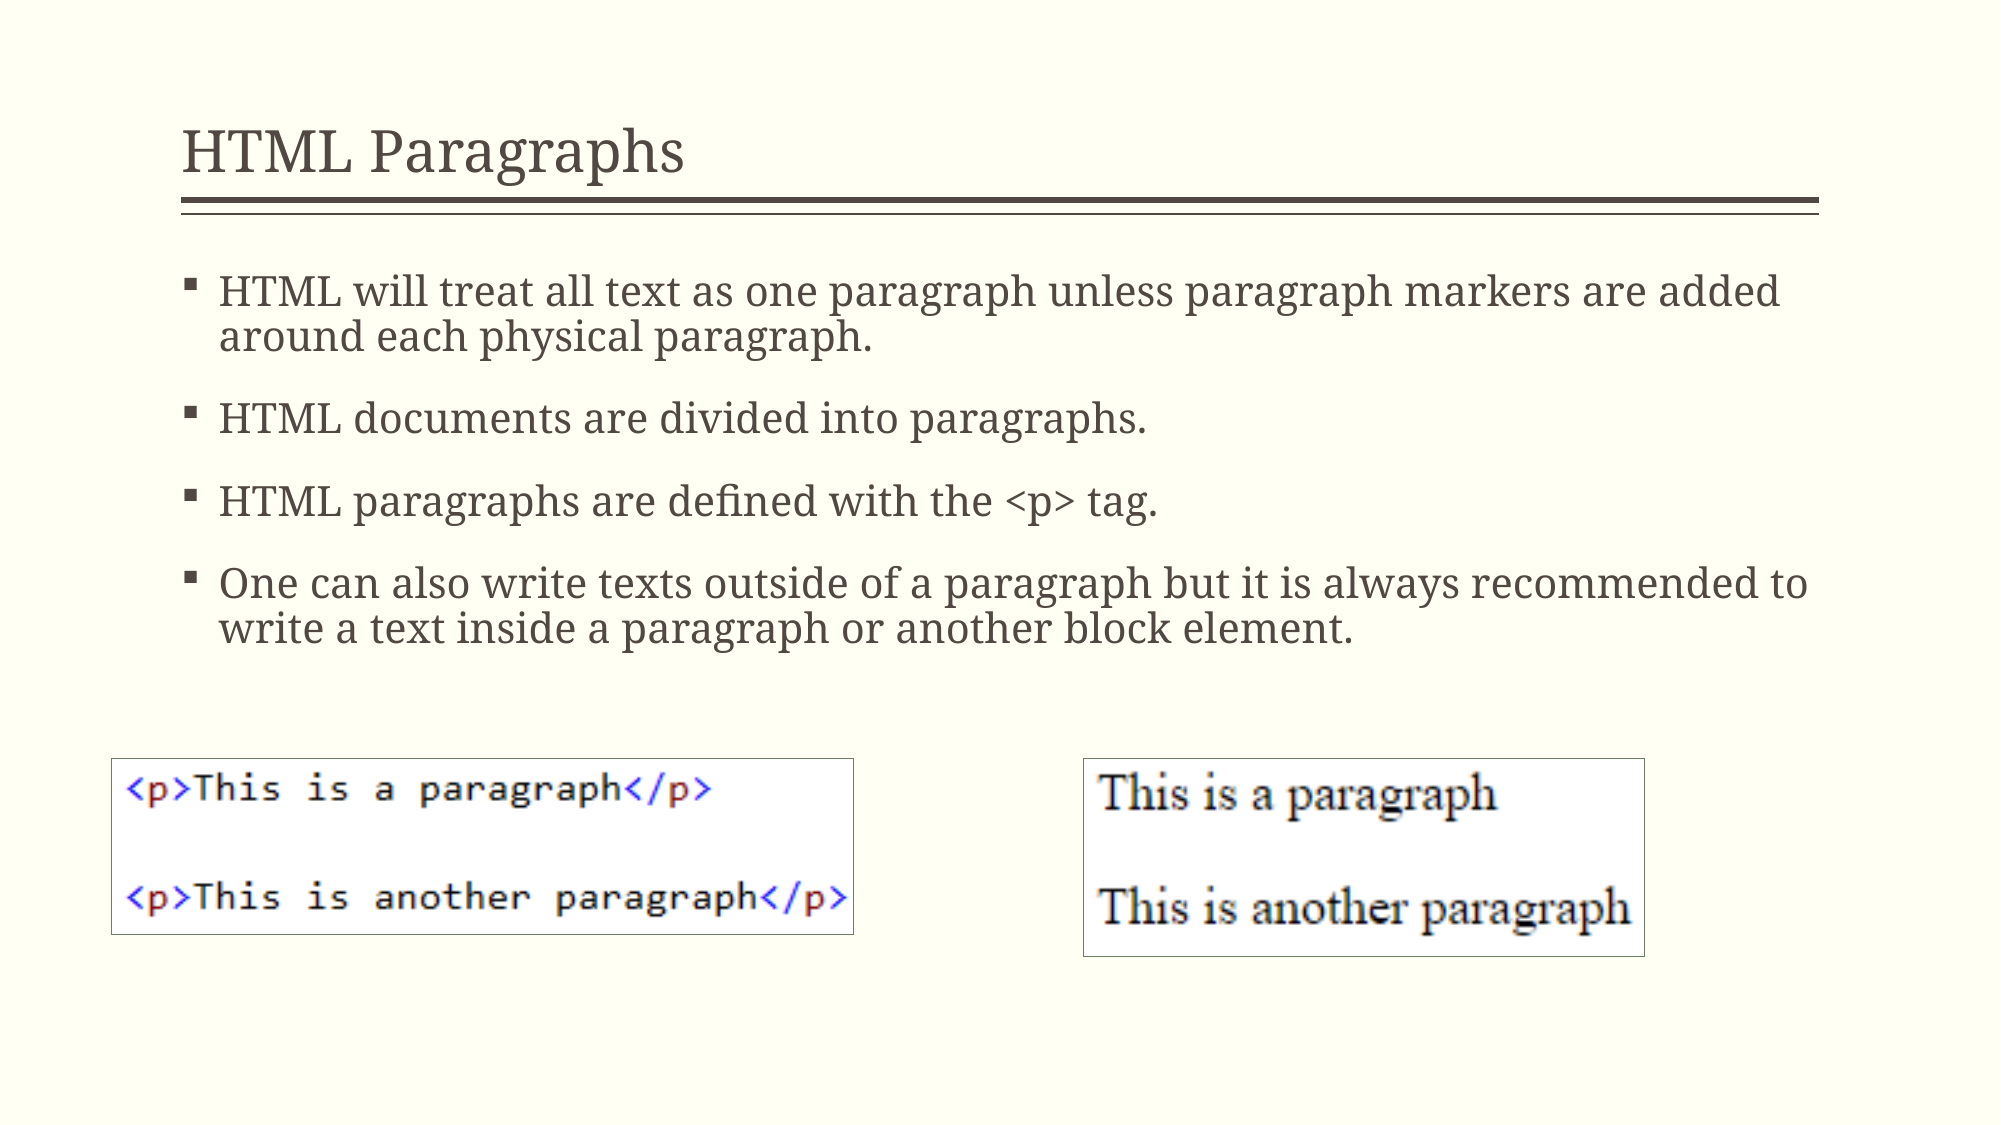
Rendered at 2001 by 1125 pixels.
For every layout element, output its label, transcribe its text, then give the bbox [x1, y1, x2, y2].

list HTML will treat all text as one paragraph unless paragraph markers are added around each physical paragraph. HTML documents are divided into paragraphs. HTML paragraphs are defined with the <p> tag. One can also write texts outside of a paragraph but it is always recommended to write a text inside a paragraph or another block element. [181, 262, 1819, 1013]
picture [1083, 758, 1645, 957]
picture [111, 758, 854, 935]
title HTML Paragraphs [181, 12, 1819, 193]
